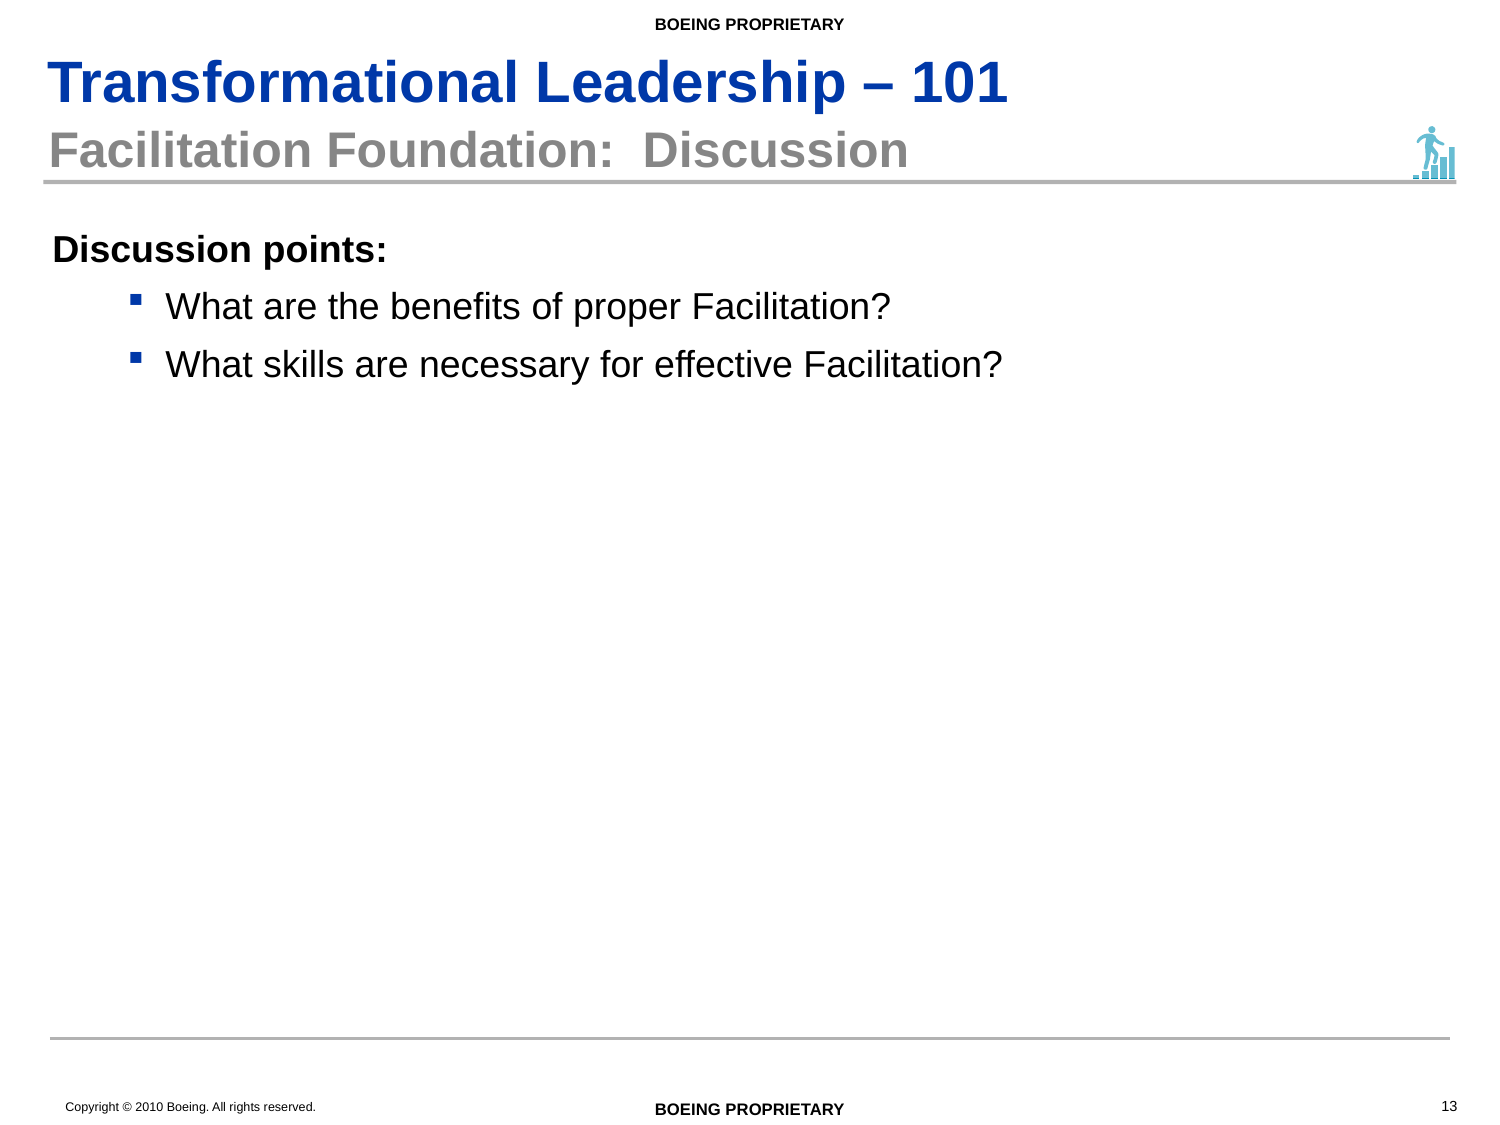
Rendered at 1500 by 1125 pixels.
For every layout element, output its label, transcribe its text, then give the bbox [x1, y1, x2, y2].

slide_number 13 [1048, 1087, 1459, 1124]
title Facilitation Foundation: Discussion [0, 106, 1500, 181]
text_box Discussion points: What are the benefits of proper Facilitation? What skills are necessary for effective Facilitation? [37, 217, 1450, 393]
